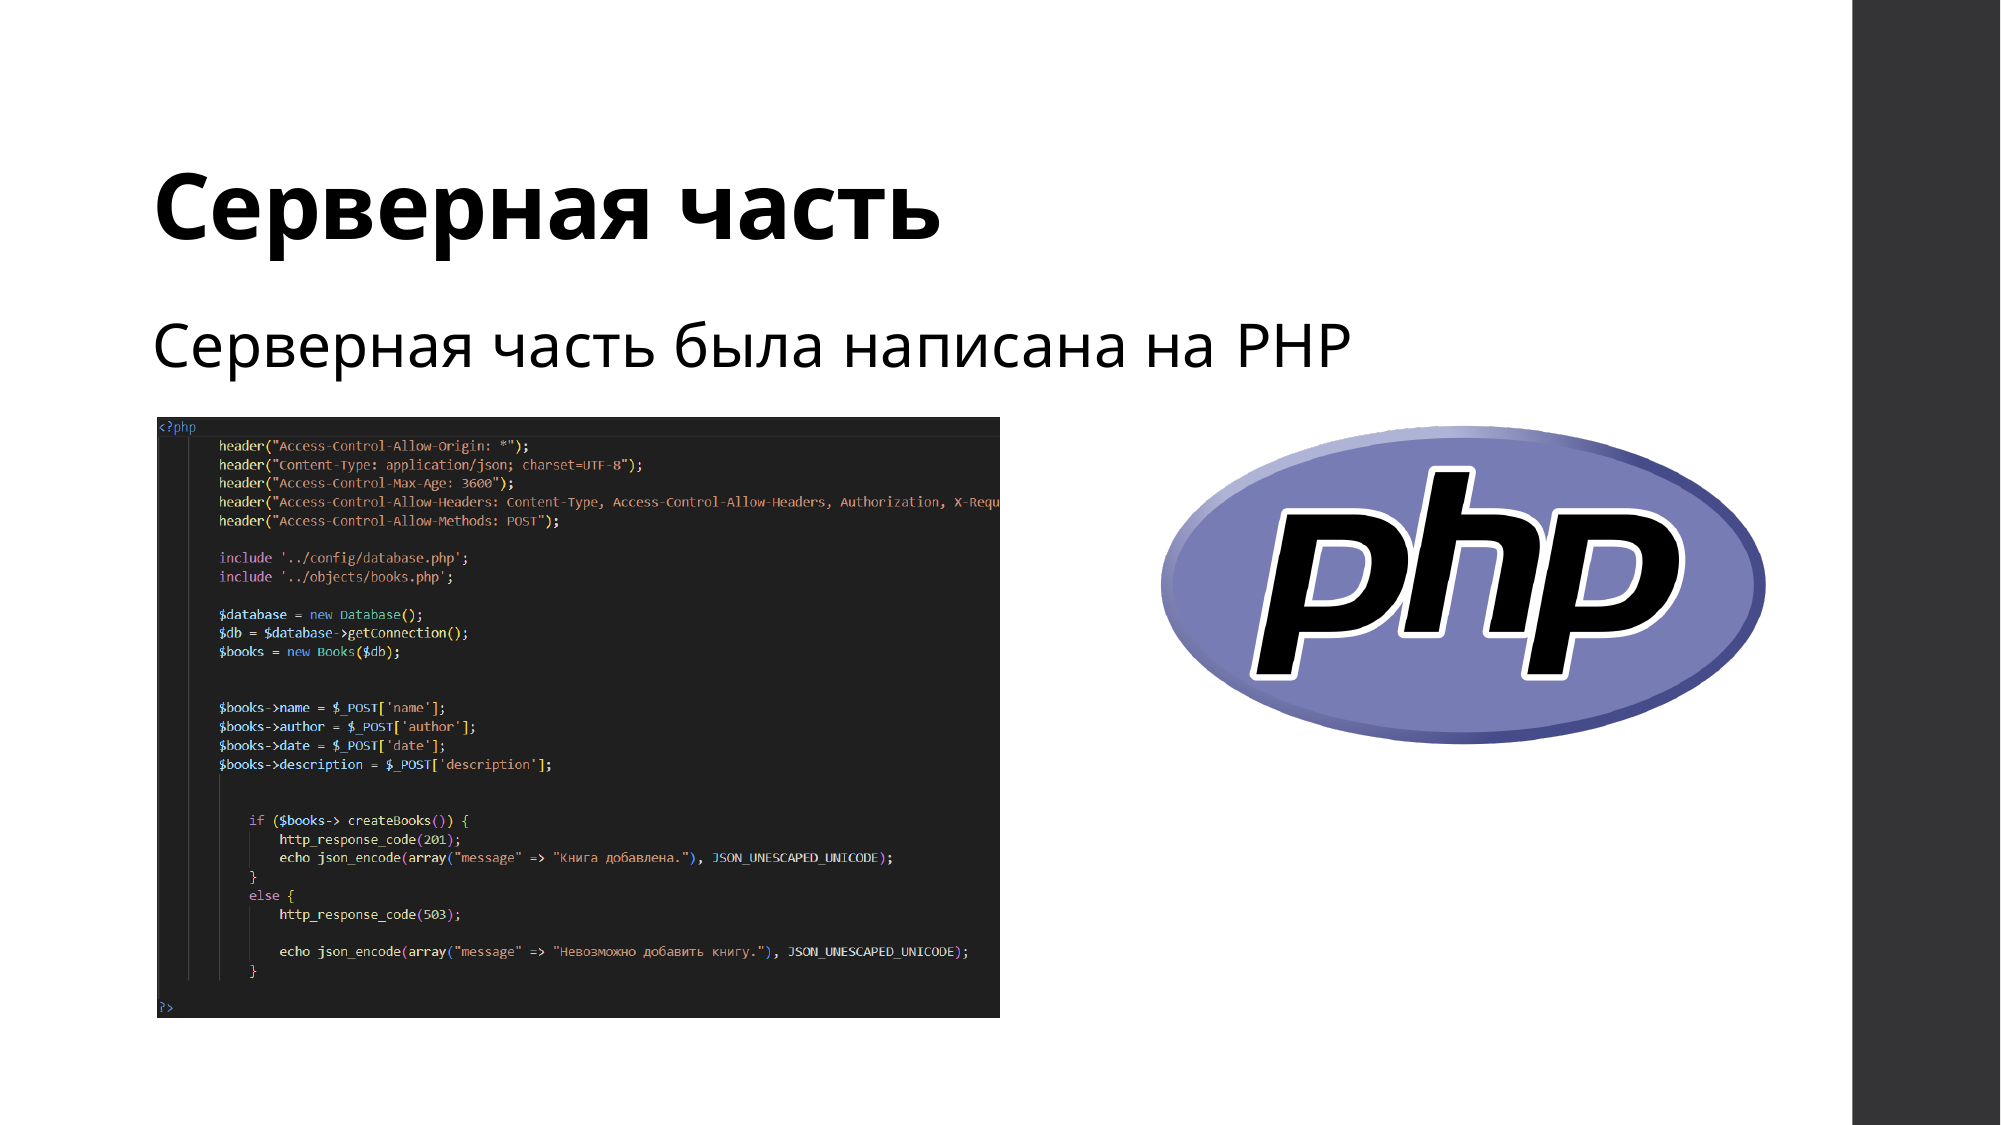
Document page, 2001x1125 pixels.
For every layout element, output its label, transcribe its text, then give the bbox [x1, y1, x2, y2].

picture [1152, 417, 1774, 754]
text_box Серверная часть была написана на PHP [137, 304, 1821, 1036]
title Серверная часть [137, 129, 1797, 267]
picture [156, 417, 1001, 1019]
